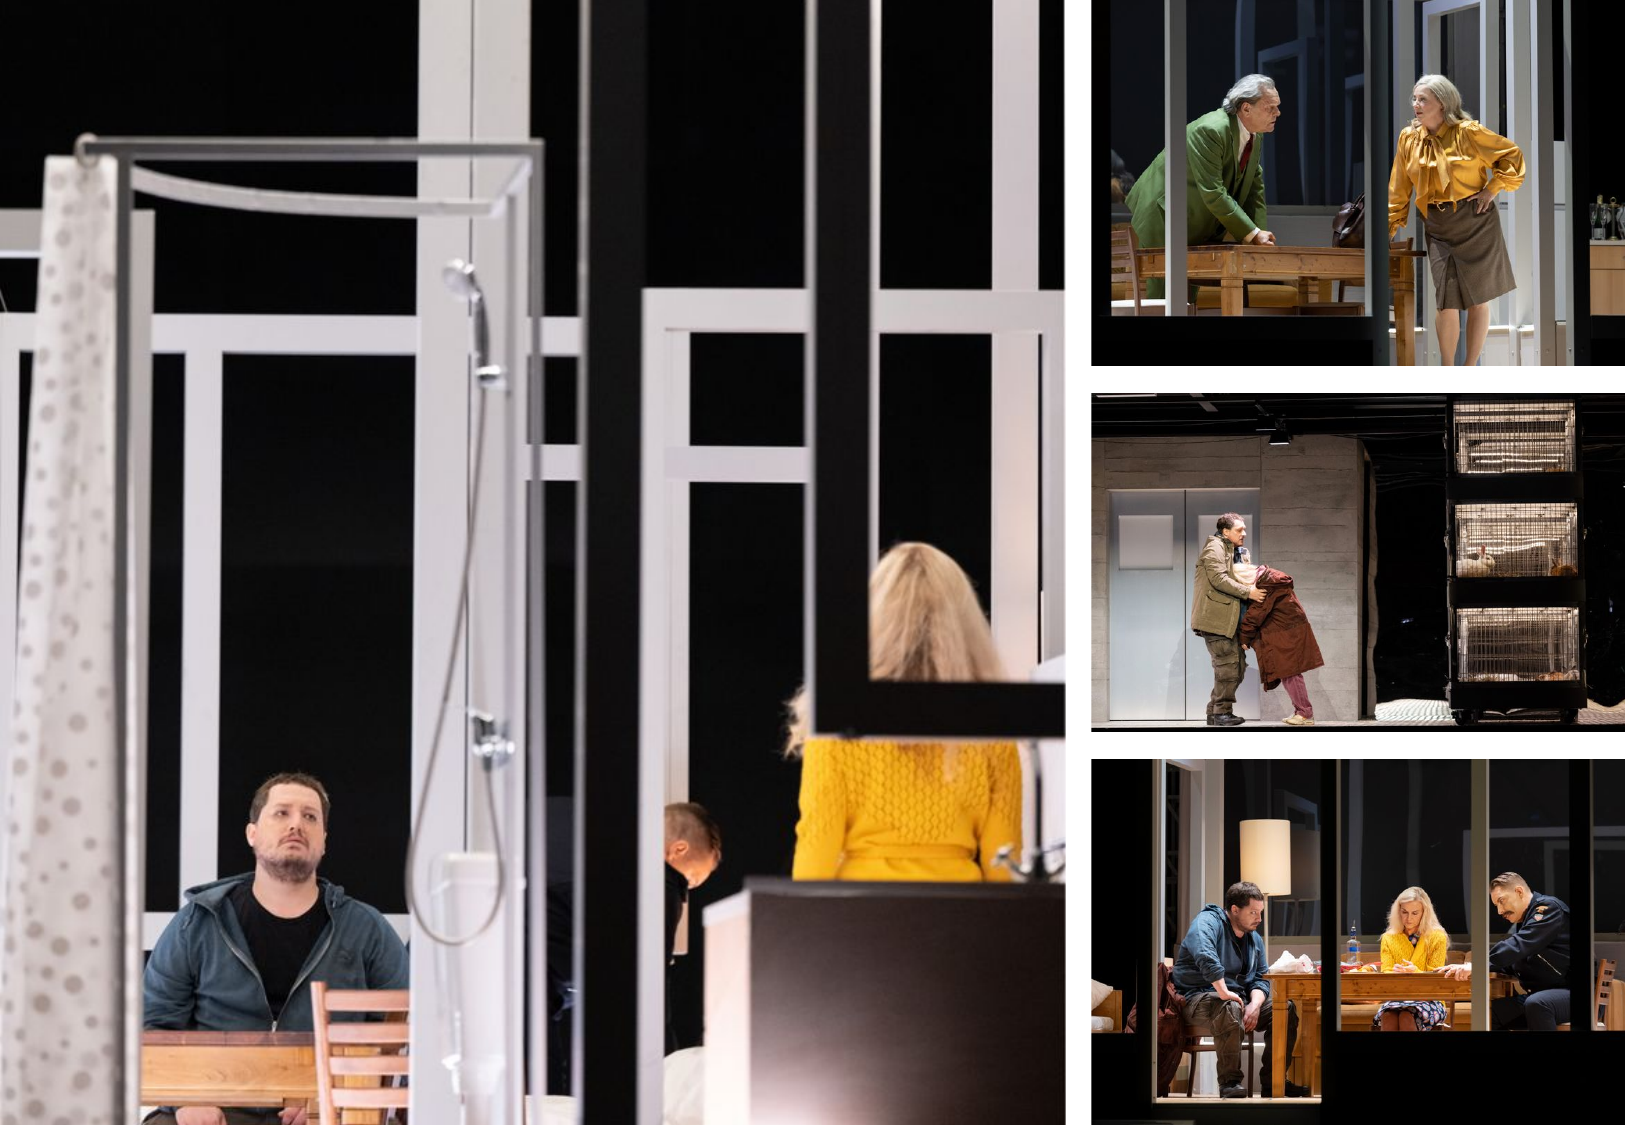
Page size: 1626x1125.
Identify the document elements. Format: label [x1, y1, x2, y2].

picture [1091, 393, 1625, 732]
picture [0, 0, 1066, 1125]
picture [1091, 0, 1625, 366]
picture [1091, 759, 1625, 1125]
text_box [1066, 0, 1625, 1125]
